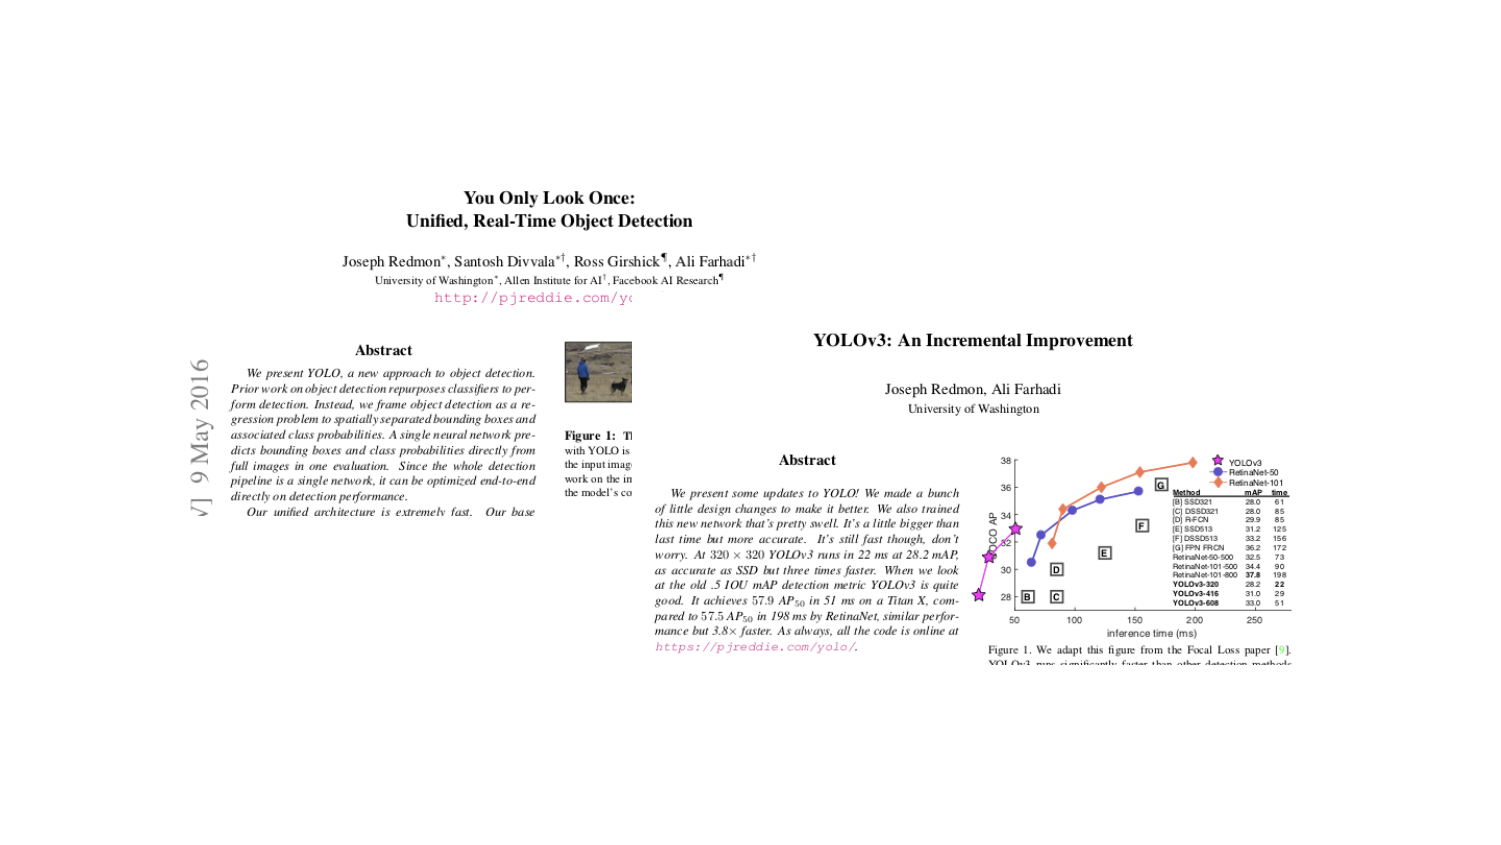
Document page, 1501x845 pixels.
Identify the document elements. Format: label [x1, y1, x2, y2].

picture [183, 138, 1328, 665]
